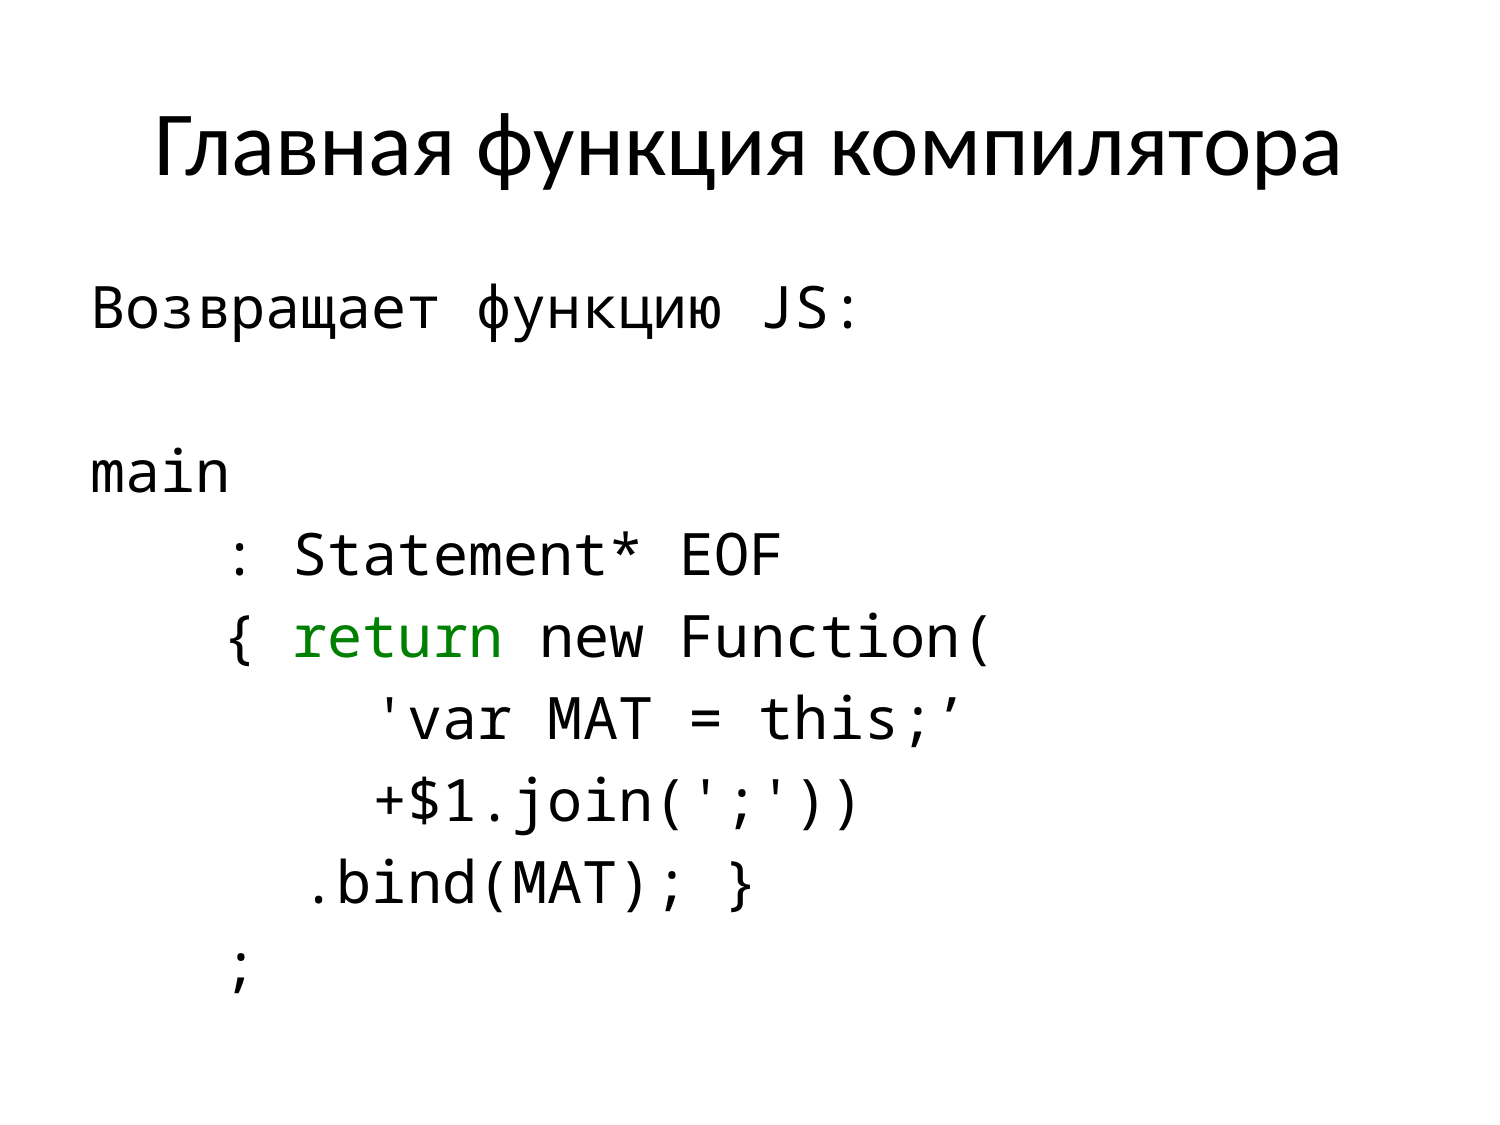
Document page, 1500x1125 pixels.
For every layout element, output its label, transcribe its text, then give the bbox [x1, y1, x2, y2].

title Главная функция компилятора [75, 45, 1425, 233]
list Возвращает функцию JS: main : Statement* EOF { return new Function( 'var MAT = this;’ +$1.join(';')) .bind(MAT); } ; [75, 262, 1425, 1005]
